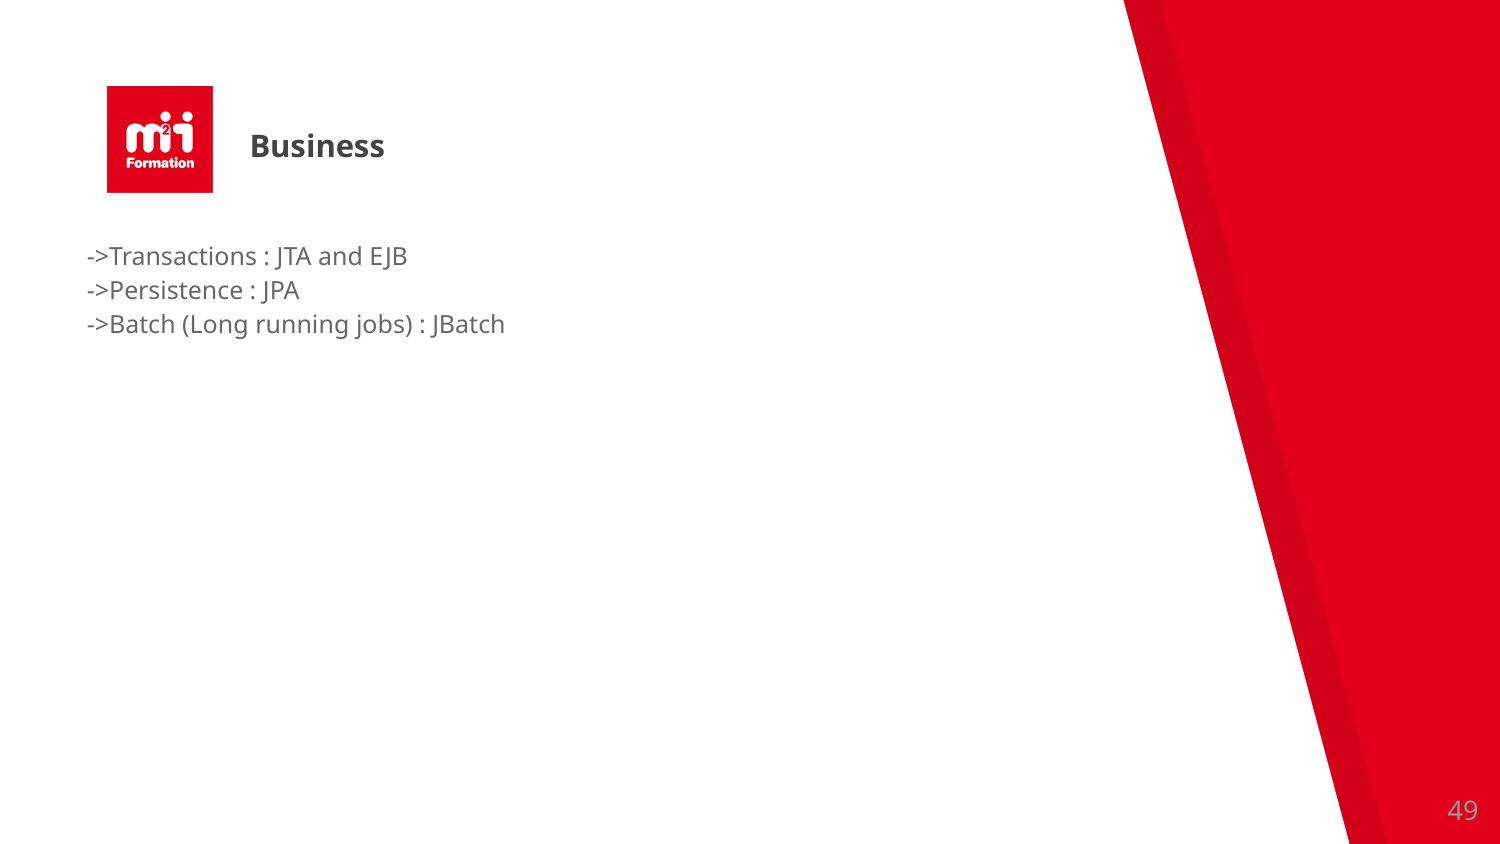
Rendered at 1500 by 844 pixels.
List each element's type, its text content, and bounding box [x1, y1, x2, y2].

text_box ->Transactions : JTA and EJB ->Persistence : JPA ->Batch (Long running jobs) : JBatch [71, 220, 1065, 354]
title Business [234, 111, 1170, 179]
picture [106, 86, 214, 193]
slide_number ‹#› [1431, 551, 1494, 844]
